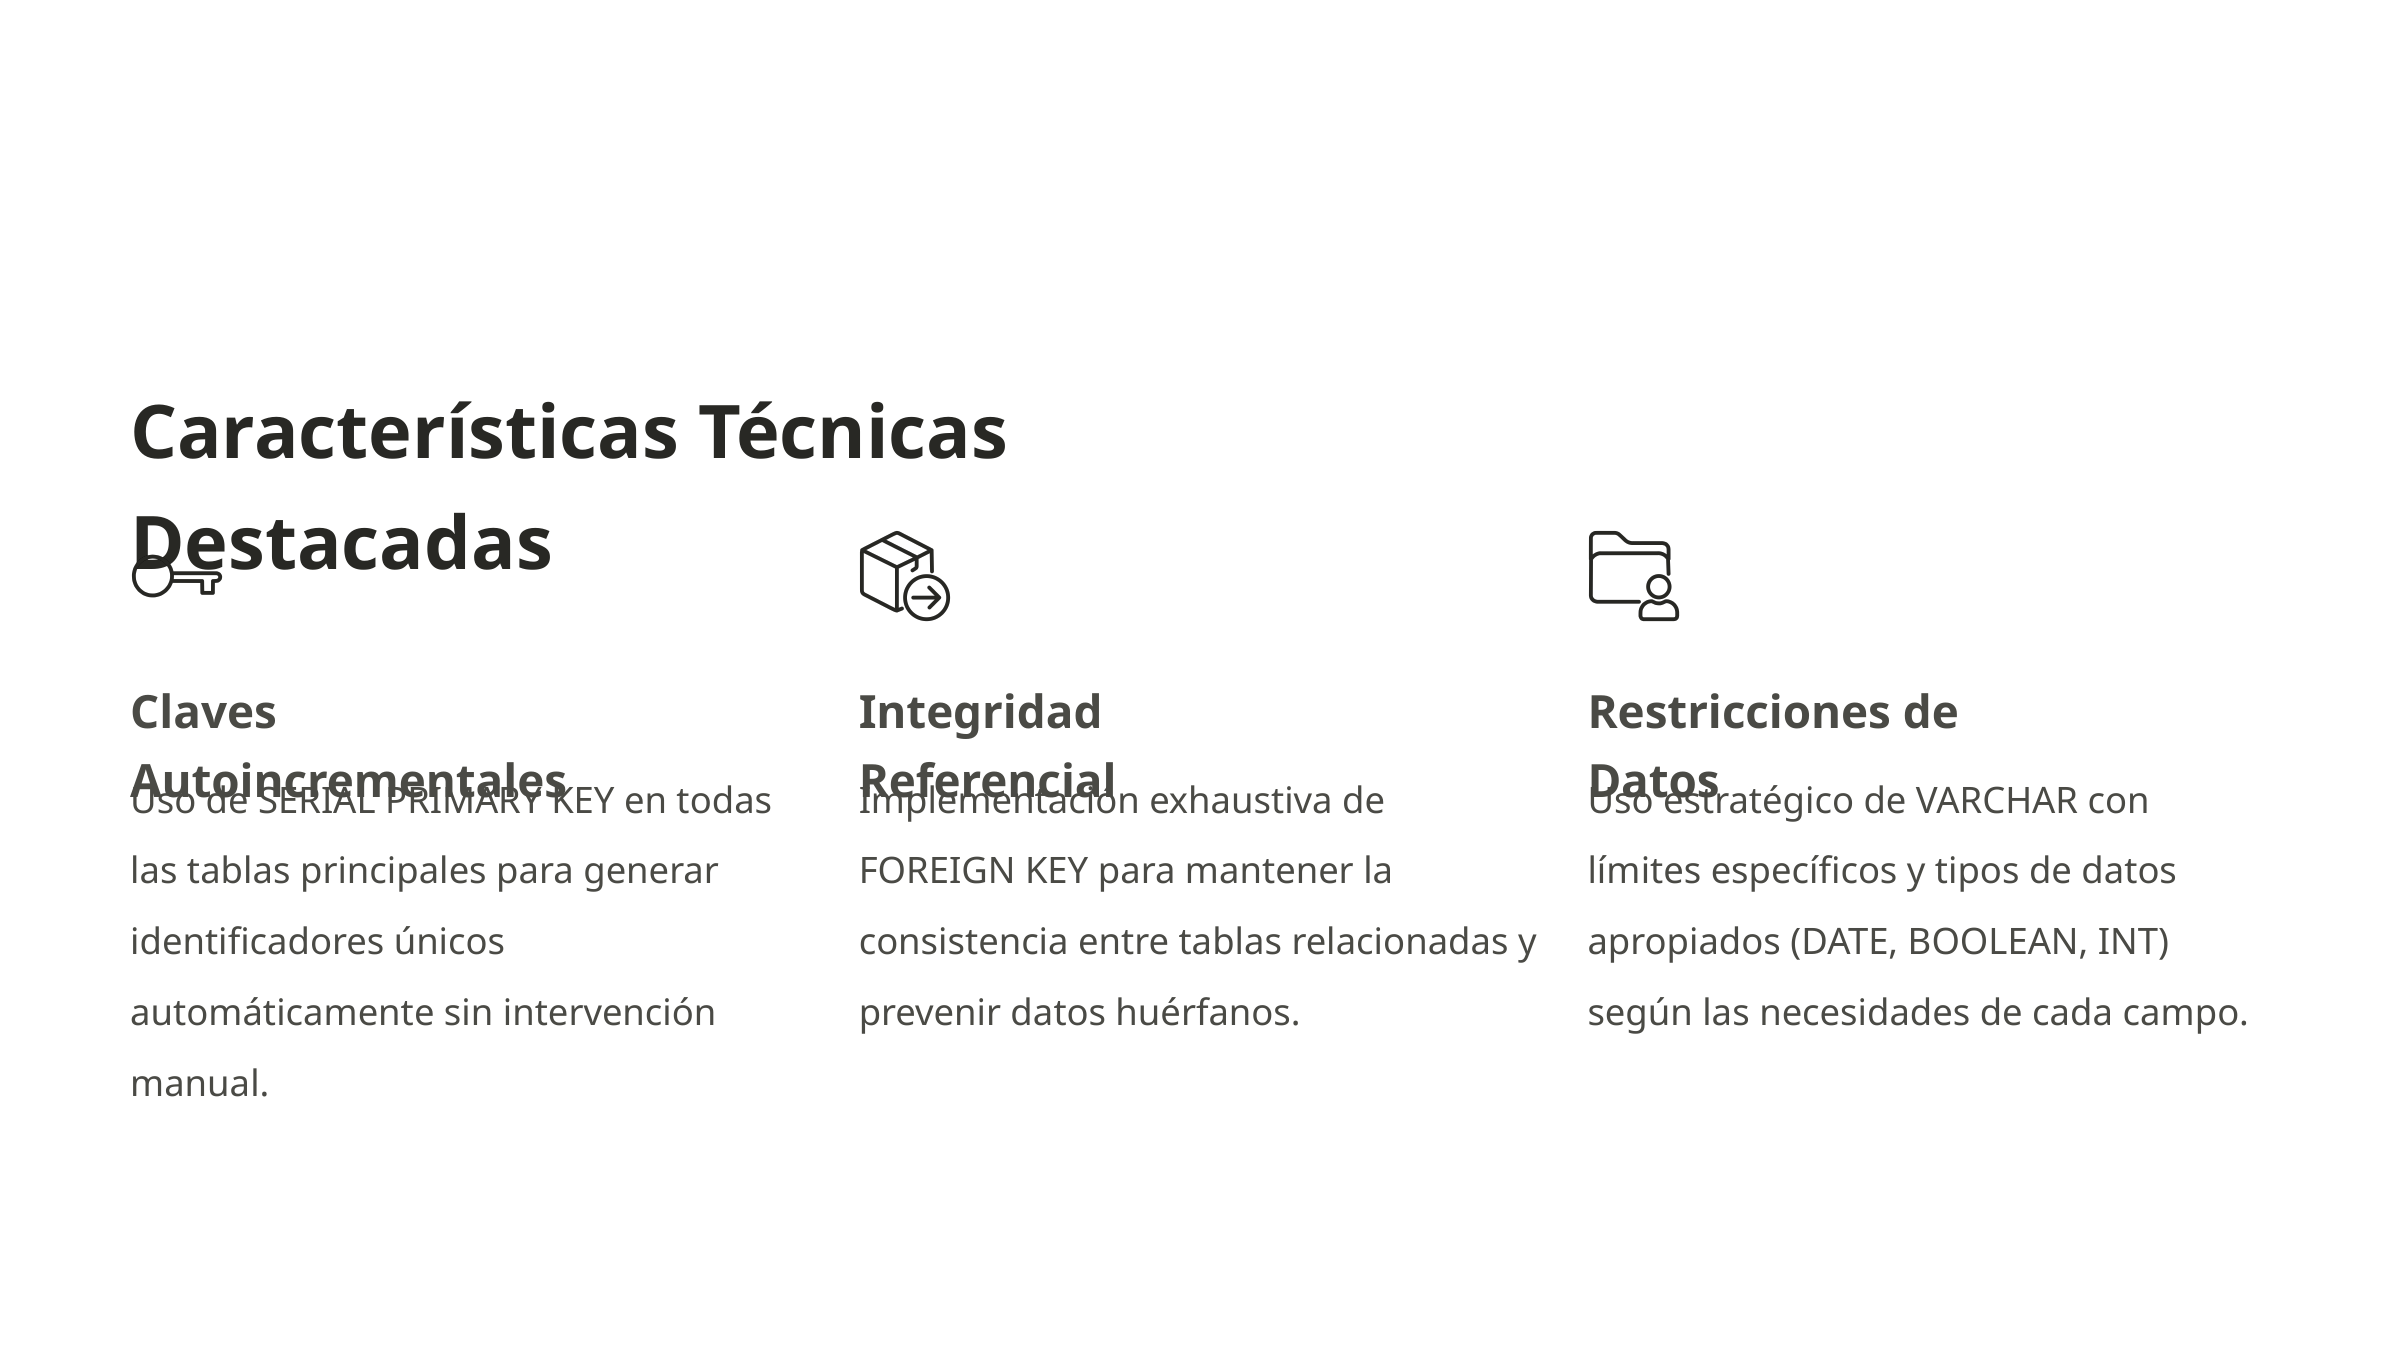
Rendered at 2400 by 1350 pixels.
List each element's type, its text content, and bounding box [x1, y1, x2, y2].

text_box Uso estratégico de VARCHAR con límites específicos y tipos de datos apropiados (DATE, BOOLEAN, INT) según las necesidades de cada campo. [1587, 749, 2270, 988]
text_box Uso de SERIAL PRIMARY KEY en todas las tablas principales para generar identificadores únicos automáticamente sin intervención manual. [130, 749, 813, 988]
text_box Restricciones de Datos [1587, 669, 2061, 728]
picture [858, 529, 953, 623]
picture [1587, 529, 1681, 623]
text_box Características Técnicas Destacadas [130, 362, 1325, 456]
text_box Integridad Referencial [858, 669, 1324, 728]
text_box Implementación exhaustiva de FOREIGN KEY para mantener la consistencia entre tablas relacionadas y prevenir datos huérfanos. [858, 749, 1541, 988]
picture [129, 529, 224, 623]
text_box Claves Autoincrementales [130, 669, 675, 728]
